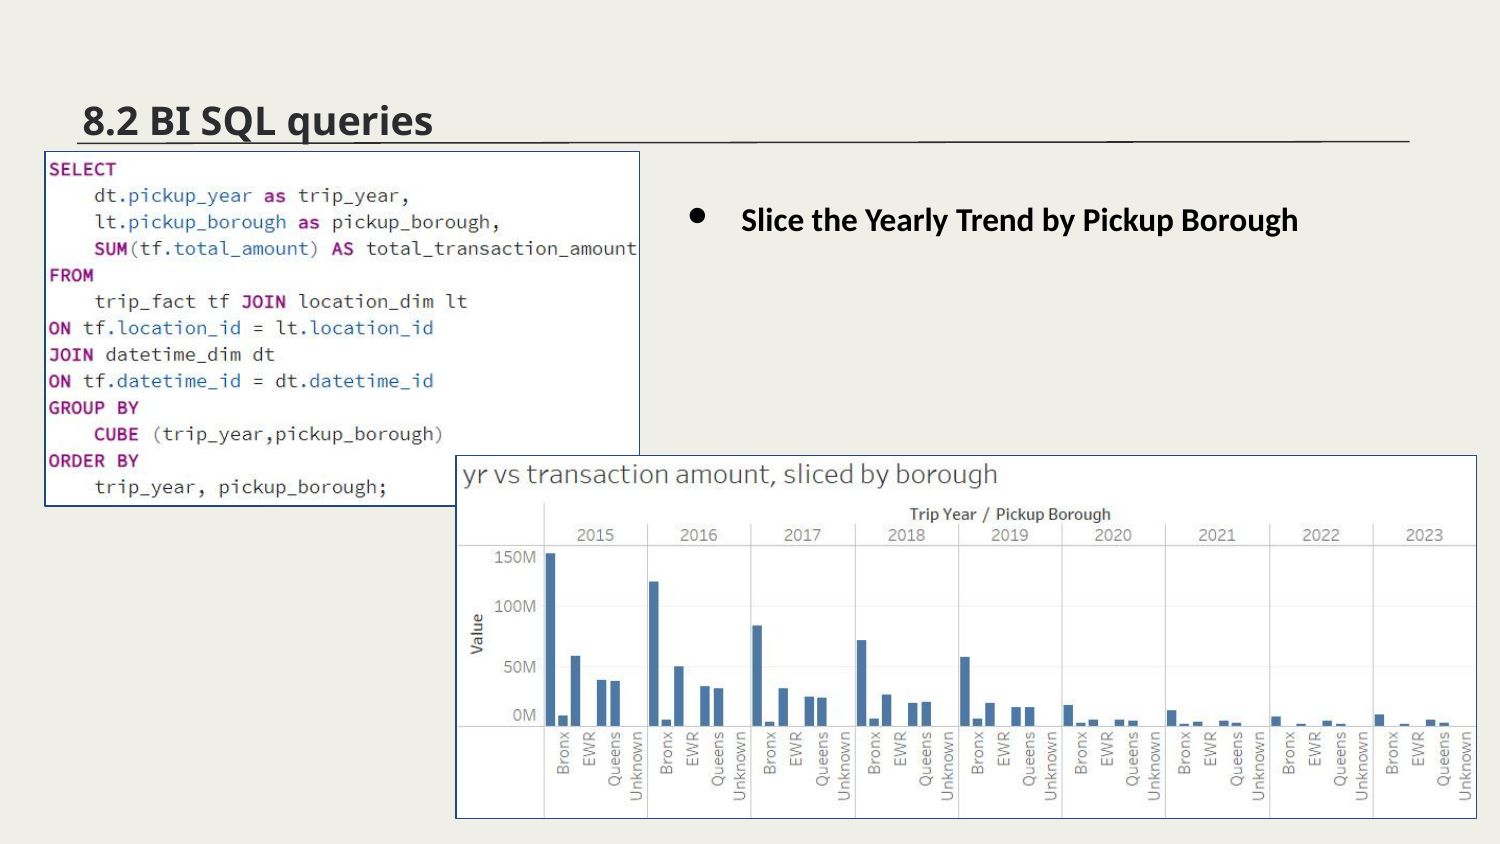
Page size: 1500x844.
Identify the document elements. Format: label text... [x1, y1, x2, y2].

picture [45, 151, 1477, 818]
text_box Slice the Yearly Trend by Pickup Borough [651, 182, 1431, 278]
text_box 8.2 BI SQL queries [82, 77, 1414, 144]
